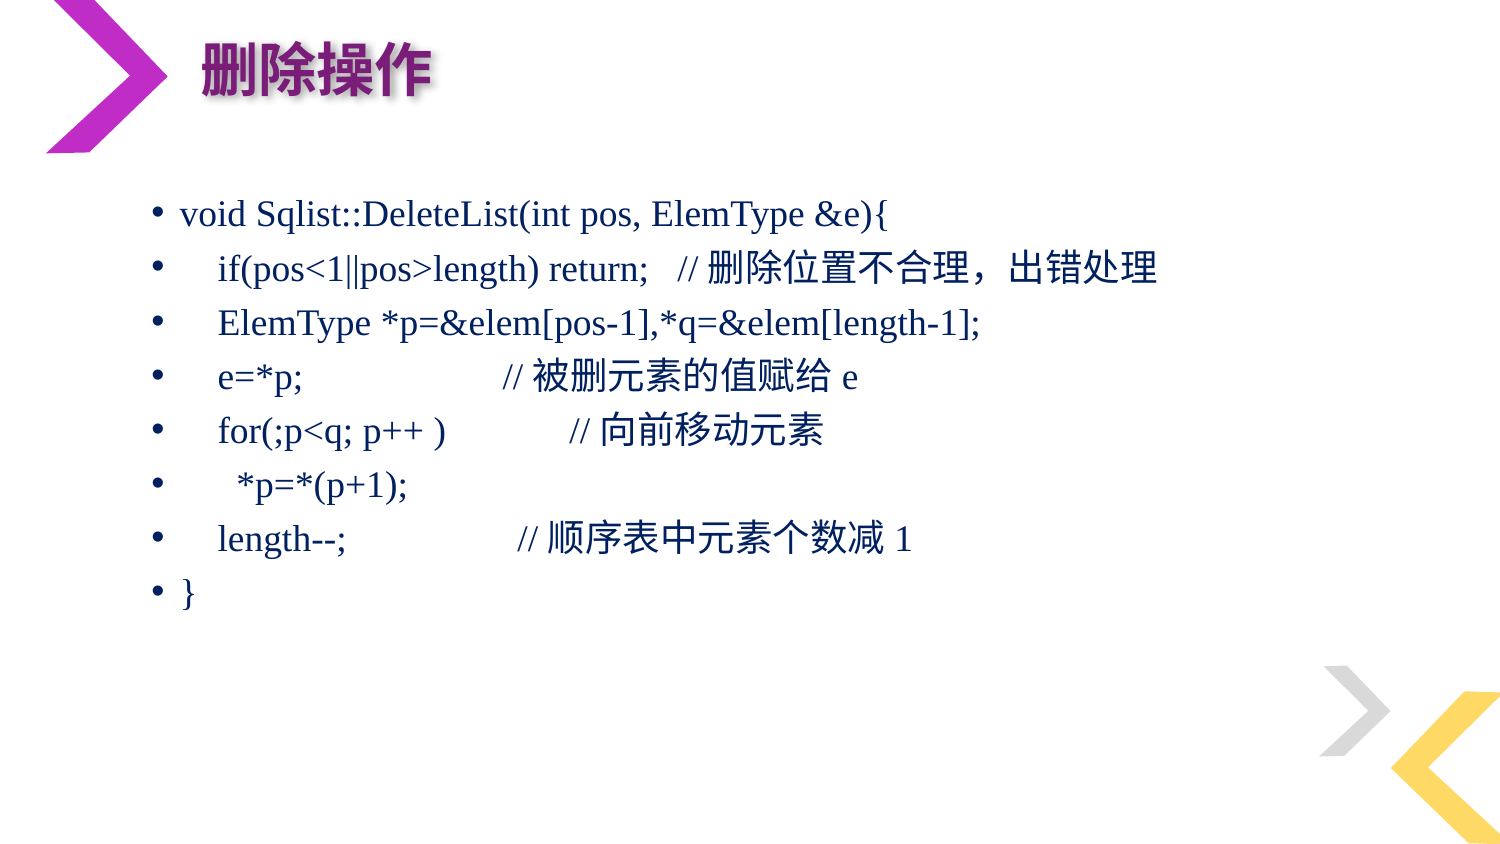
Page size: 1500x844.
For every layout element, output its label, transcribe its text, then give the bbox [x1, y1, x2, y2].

list void Sqlist::DeleteList(int pos, ElemType &e){ if(pos<1||pos>length) return; //删除位置不合理，出错处理 ElemType *p=&elem[pos-1],*q=&elem[length-1]; e=*p; //被删元素的值赋给e for(;p<q; p++ ) //向前移动元素 *p=*(p+1); length--; //顺序表中元素个数减1 } [139, 174, 1312, 751]
list 删除操作 [188, 35, 1214, 111]
